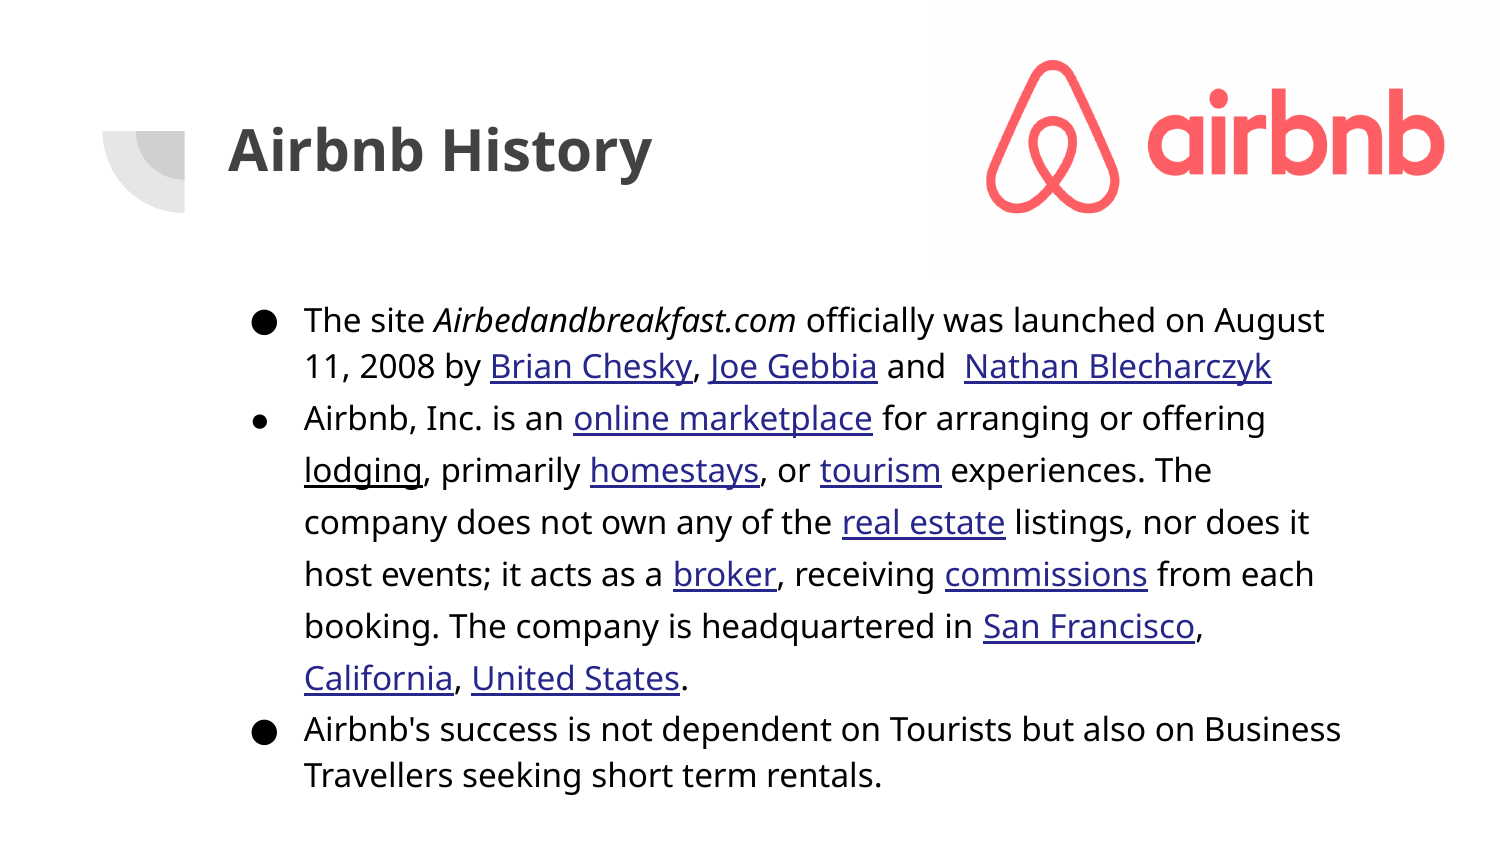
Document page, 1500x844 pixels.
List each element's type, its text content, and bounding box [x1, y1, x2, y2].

list The site Airbedandbreakfast.com officially was launched on August 11, 2008 by Brian Chesky, Joe Gebbia and Nathan Blecharczyk Airbnb, Inc. is an online marketplace for arranging or offering lodging, primarily homestays, or tourism experiences. The company does not own any of the real estate listings, nor does it host events; it acts as a broker, receiving commissions from each booking. The company is headquartered in San Francisco, California, United States. Airbnb's success is not dependent on Tourists but also on Business Travellers seeking short term rentals. [213, 277, 1368, 798]
picture [929, 0, 1500, 279]
title Airbnb History [213, 98, 924, 263]
